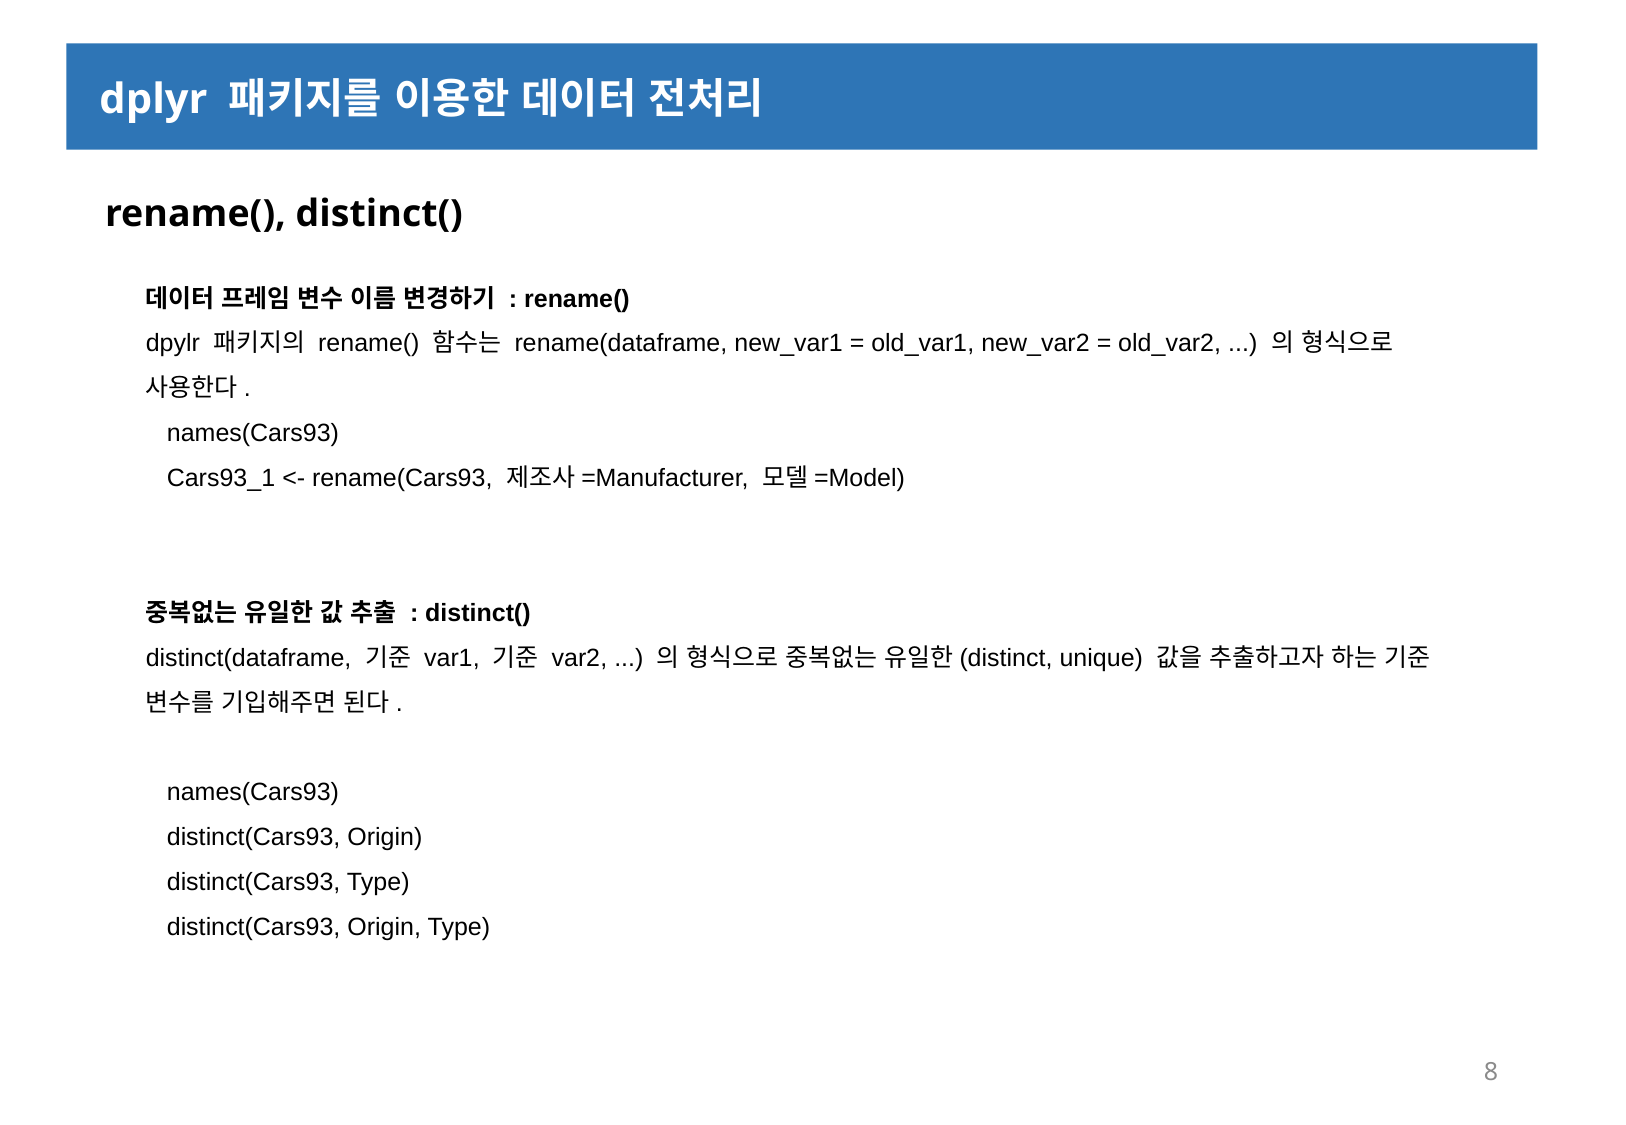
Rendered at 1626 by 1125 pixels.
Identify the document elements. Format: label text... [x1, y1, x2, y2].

text_box 데이터 프레임 변수 이름 변경하기 : rename() dpylr 패키지의 rename() 함수는 rename(dataframe, new_var1 = old_var1, new_var2 = old_var2, ...) 의 형식으로 사용한다. names(Cars93) Cars93_1 <- rename(Cars93, 제조사=Manufacturer, 모델=Model) 중복없는 유일한 값 추출 : distinct() distinct(dataframe, 기준 var1, 기준 var2, ...) 의 형식으로 중복없는 유일한(distinct, unique) 값을 추출하고자 하는 기준 변수를 기입해주면 된다. names(Cars93) distinct(Cars93, Origin) distinct(Cars93, Type) distinct(Cars93, Origin, Type) [131, 259, 1473, 1038]
text_box [79, 68, 1570, 149]
text_box rename(), distinct() [80, 181, 1203, 242]
slide_number 8 [1147, 1042, 1514, 1103]
text_box dplyr 패키지를 이용한 데이터 전처리 [65, 42, 1538, 151]
